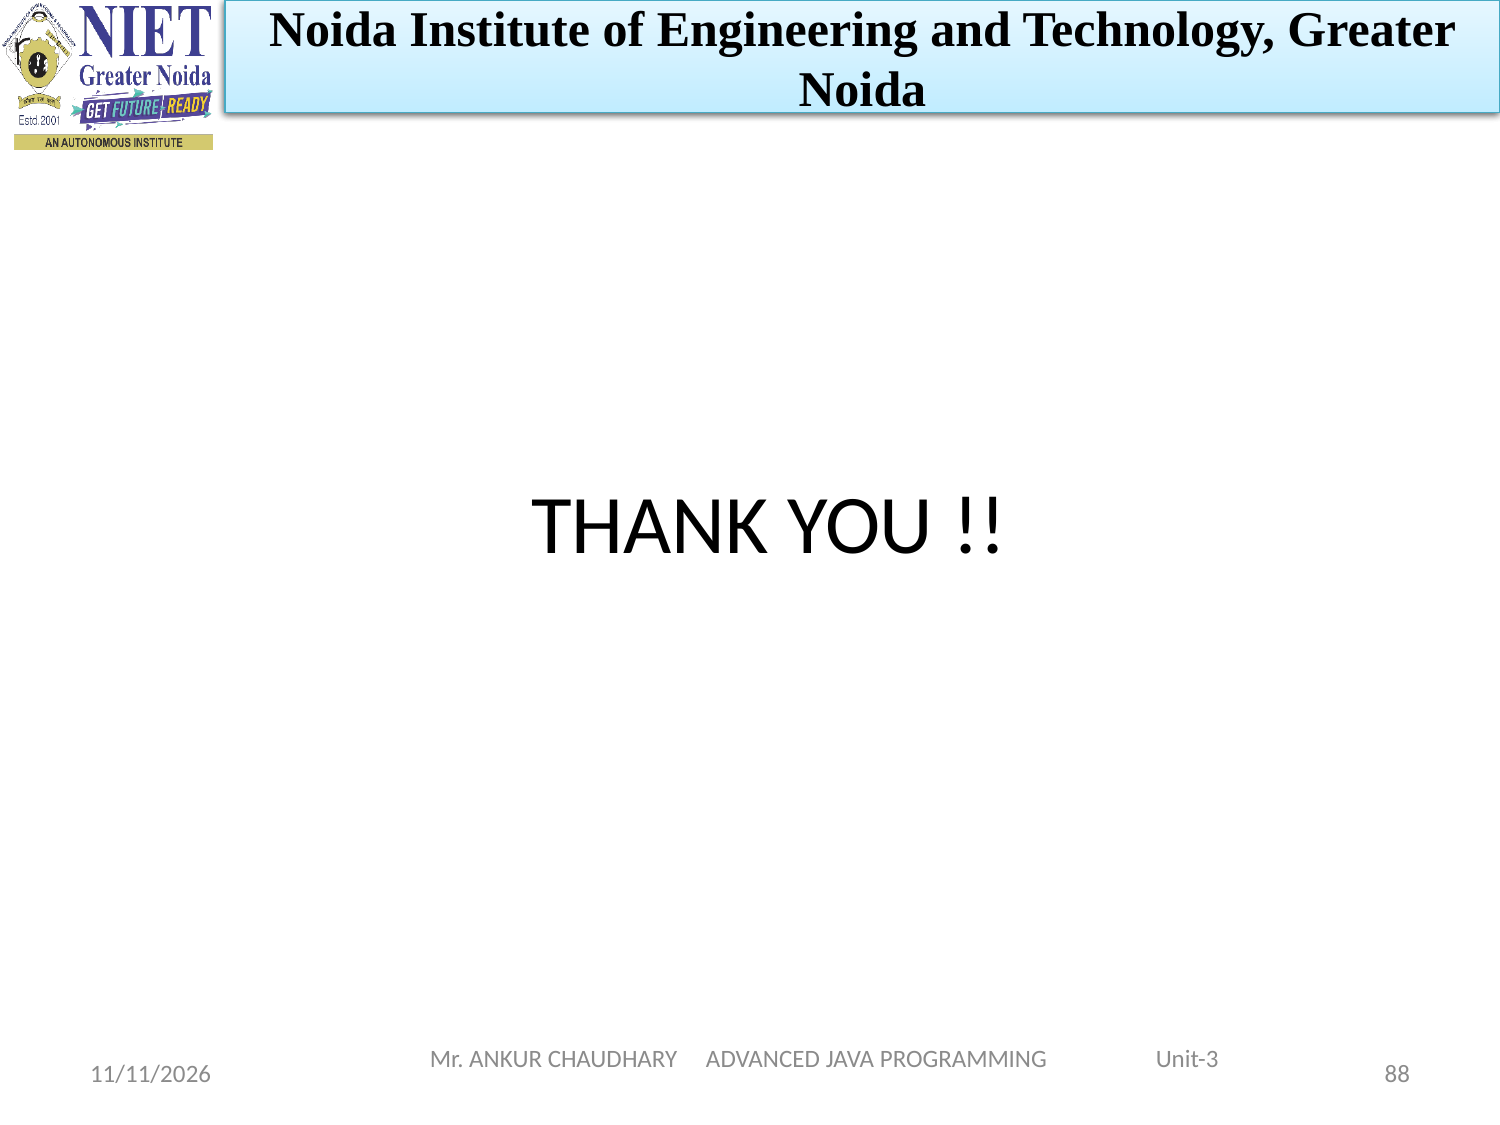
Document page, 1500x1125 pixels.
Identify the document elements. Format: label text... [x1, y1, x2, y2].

text_box Noida Institute of Engineering and Technology, Greater Noida [224, 0, 1500, 113]
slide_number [75, 1042, 412, 1103]
picture [2, 3, 213, 150]
slide_number 88 [1074, 1042, 1425, 1103]
text_box THANK YOU !! [150, 462, 1388, 578]
footer Mr. ANKUR CHAUDHARY ADVANCED JAVA PROGRAMMING Unit-3 [412, 1042, 1074, 1103]
